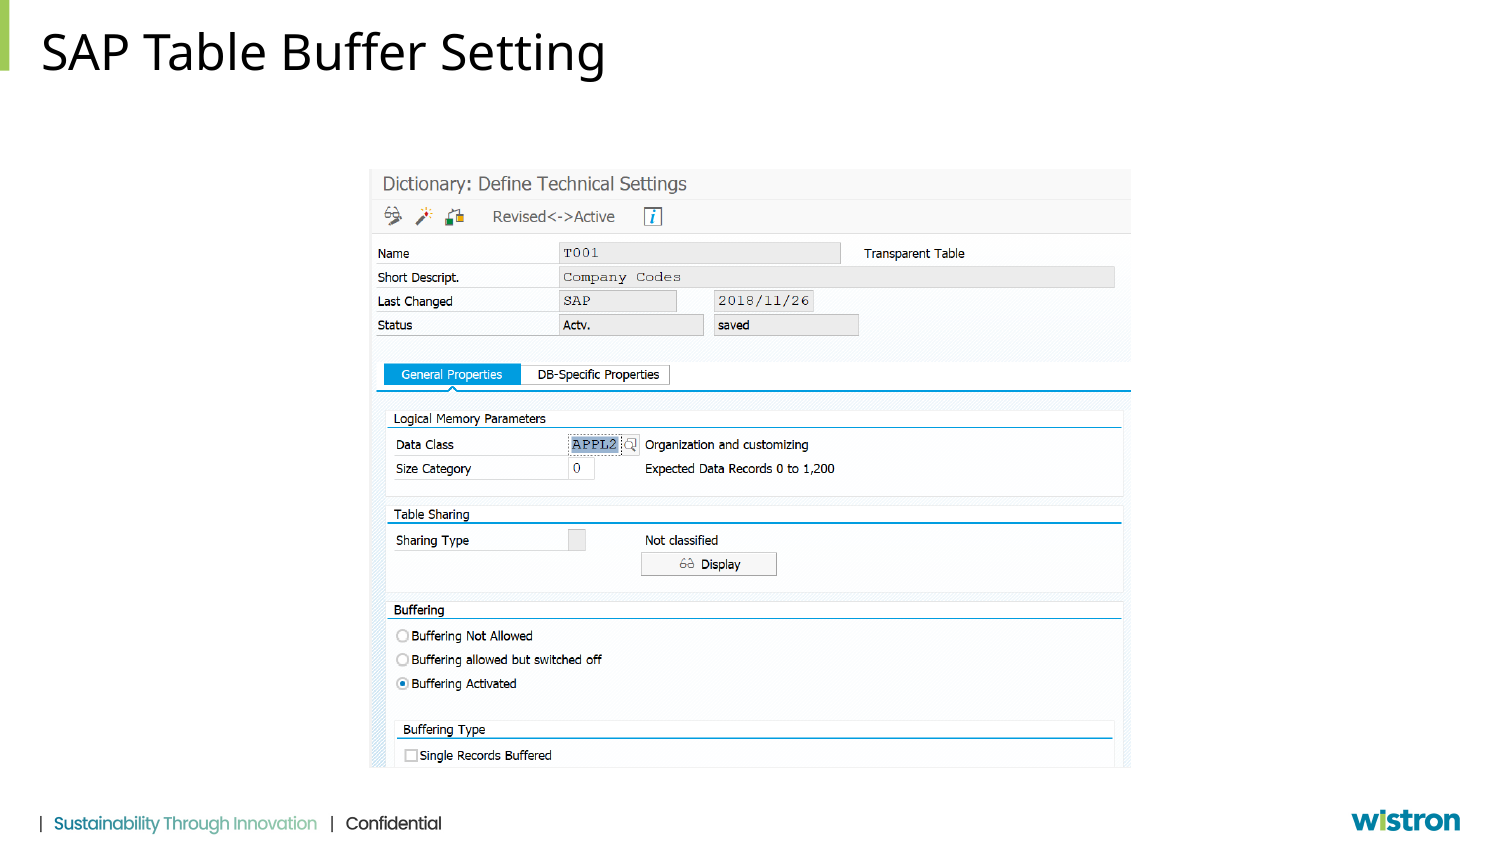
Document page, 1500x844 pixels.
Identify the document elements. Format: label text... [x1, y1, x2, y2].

title SAP Table Buffer Setting [41, 14, 1459, 94]
picture [368, 169, 1132, 768]
picture [0, 804, 1500, 844]
